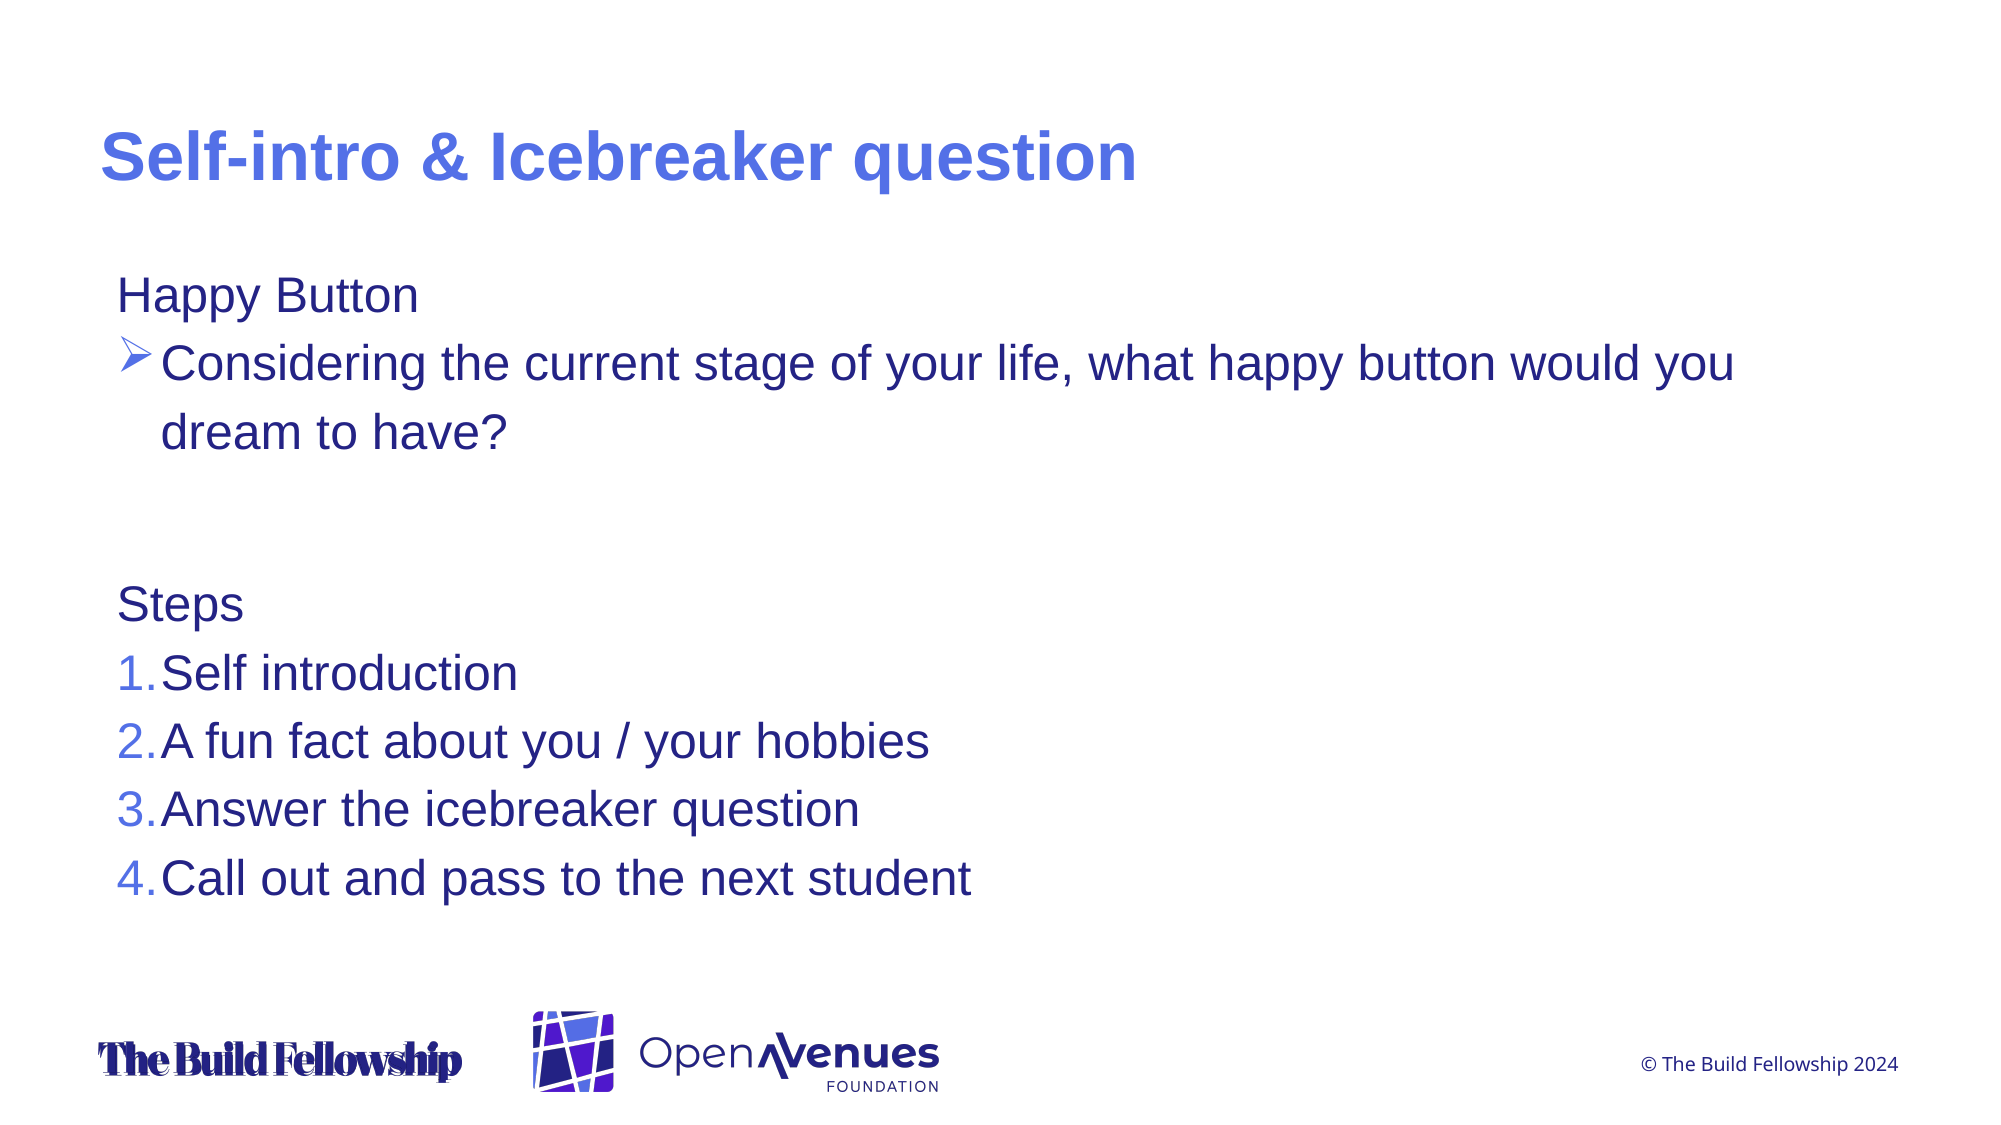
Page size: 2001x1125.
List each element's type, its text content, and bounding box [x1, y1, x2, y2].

picture [532, 1011, 939, 1093]
text_box Happy Button Considering the current stage of your life, what happy button would you dream to have? [100, 253, 1831, 562]
picture [98, 1041, 462, 1083]
text_box Self-intro & Icebreaker question [100, 70, 1433, 235]
text_box Steps Self introduction A fun fact about you / your hobbies Answer the icebreaker question Call out and pass to the next student [100, 562, 1831, 941]
